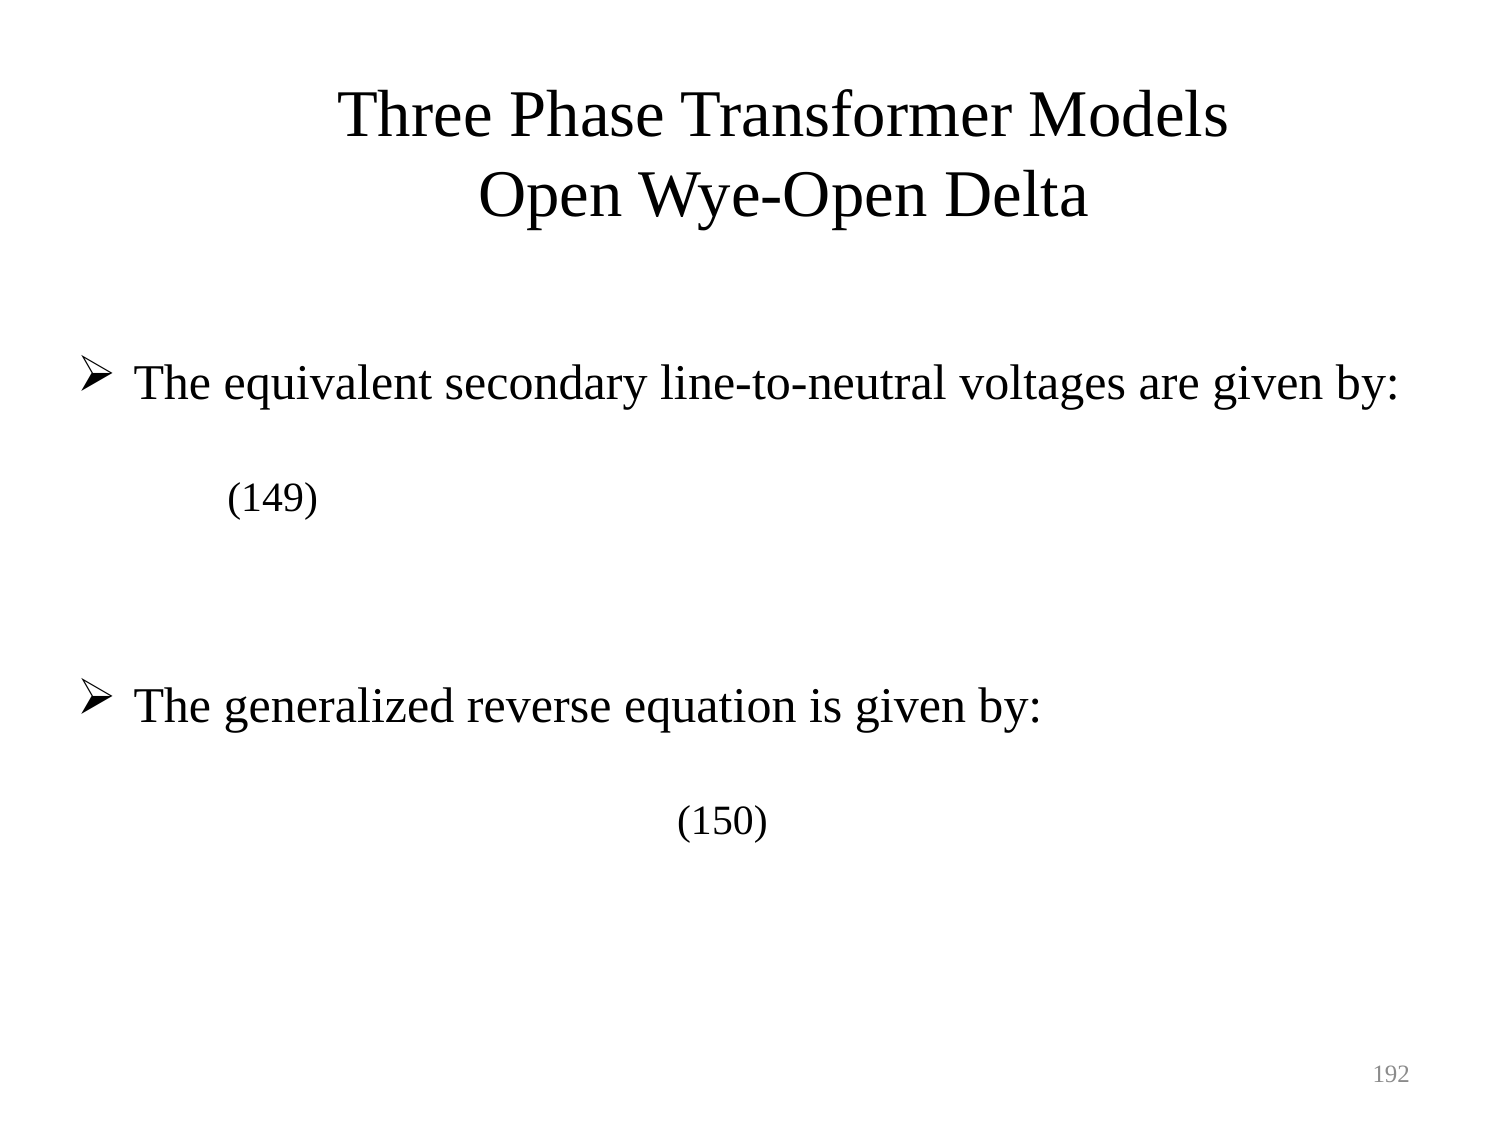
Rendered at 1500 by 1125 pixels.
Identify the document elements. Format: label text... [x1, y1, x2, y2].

text_box Three Phase Transformer Models Open Wye-Open Delta [0, 62, 1497, 238]
slide_number 192 [1074, 1042, 1425, 1103]
